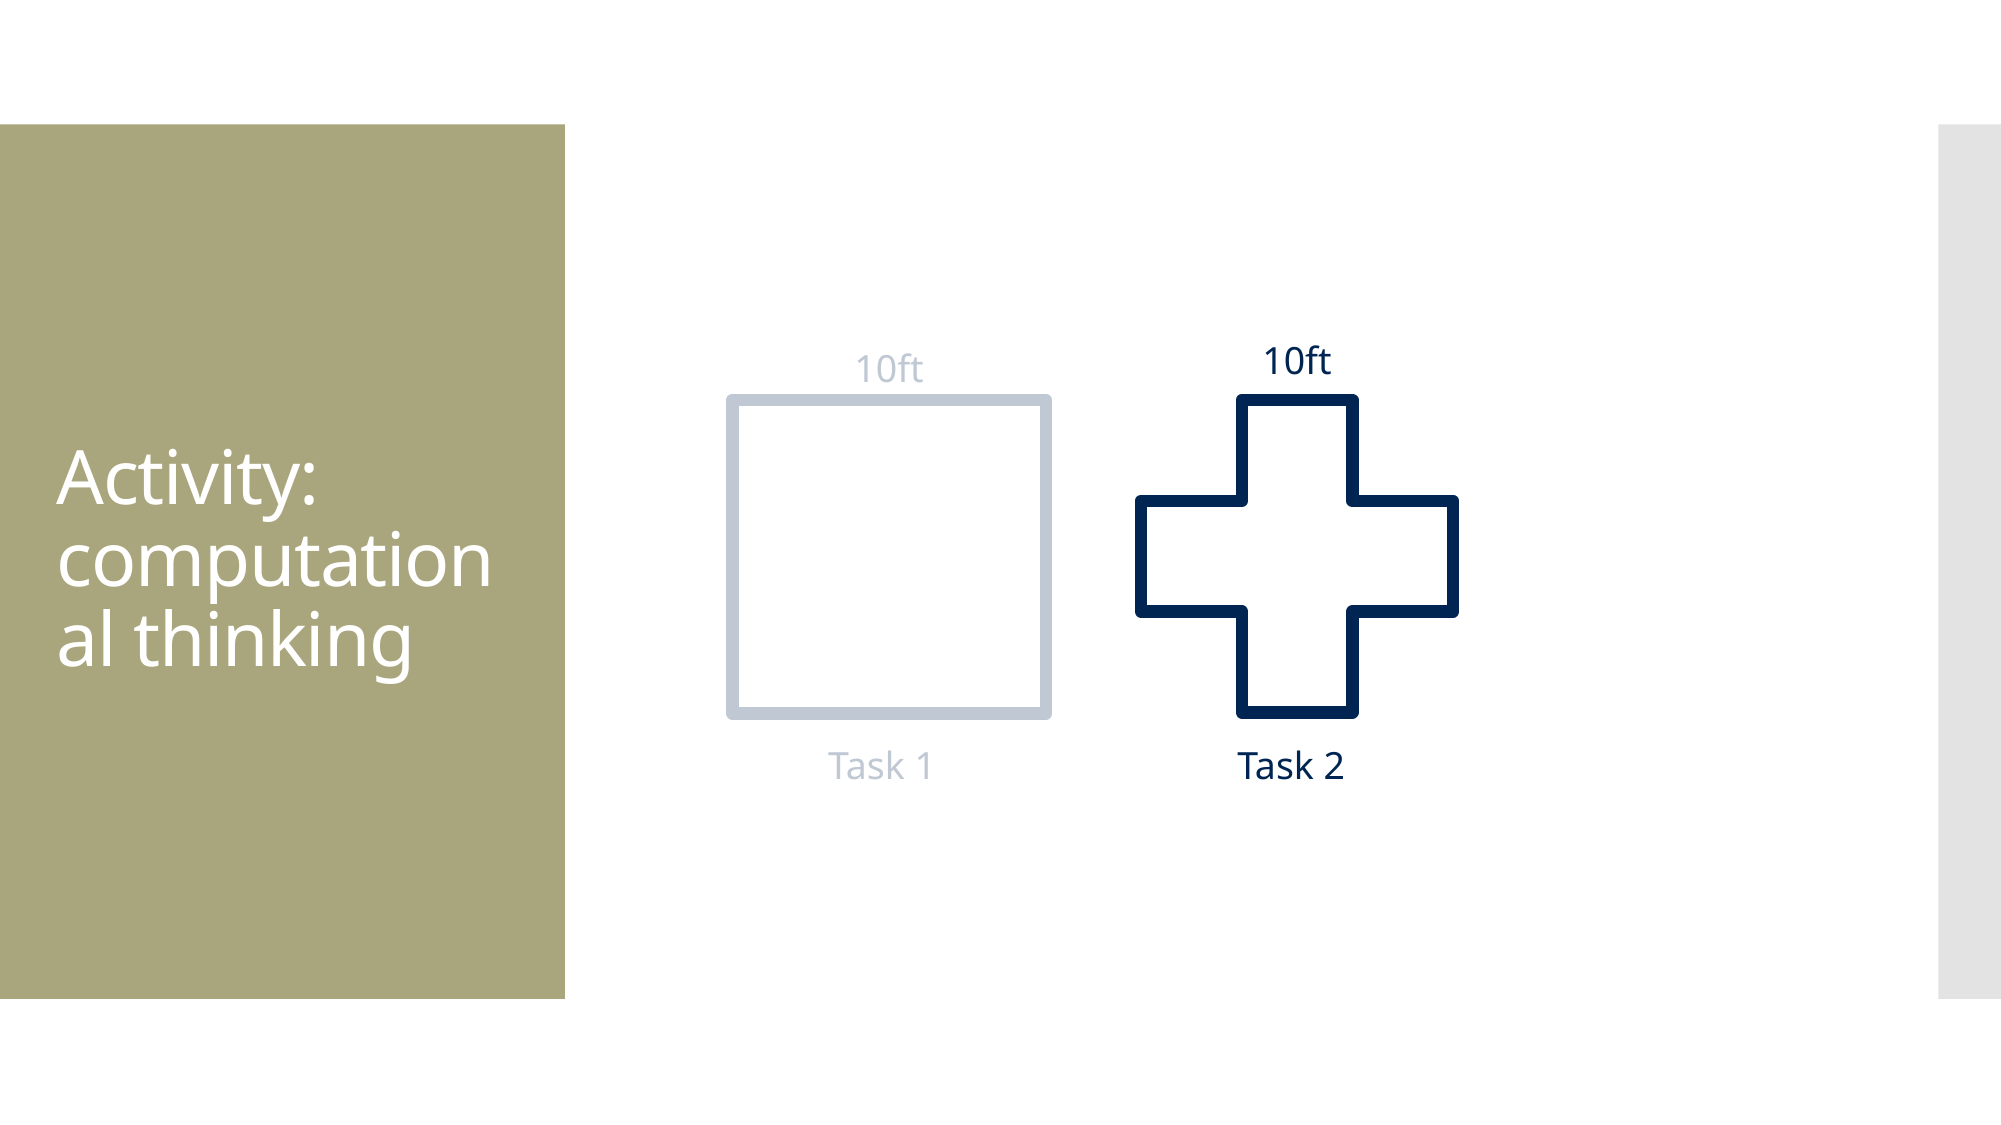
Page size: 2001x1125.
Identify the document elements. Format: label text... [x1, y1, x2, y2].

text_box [732, 337, 1047, 796]
title Activity: computational thinking [41, 184, 525, 940]
text_box [613, 259, 1128, 889]
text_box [1140, 329, 1454, 796]
